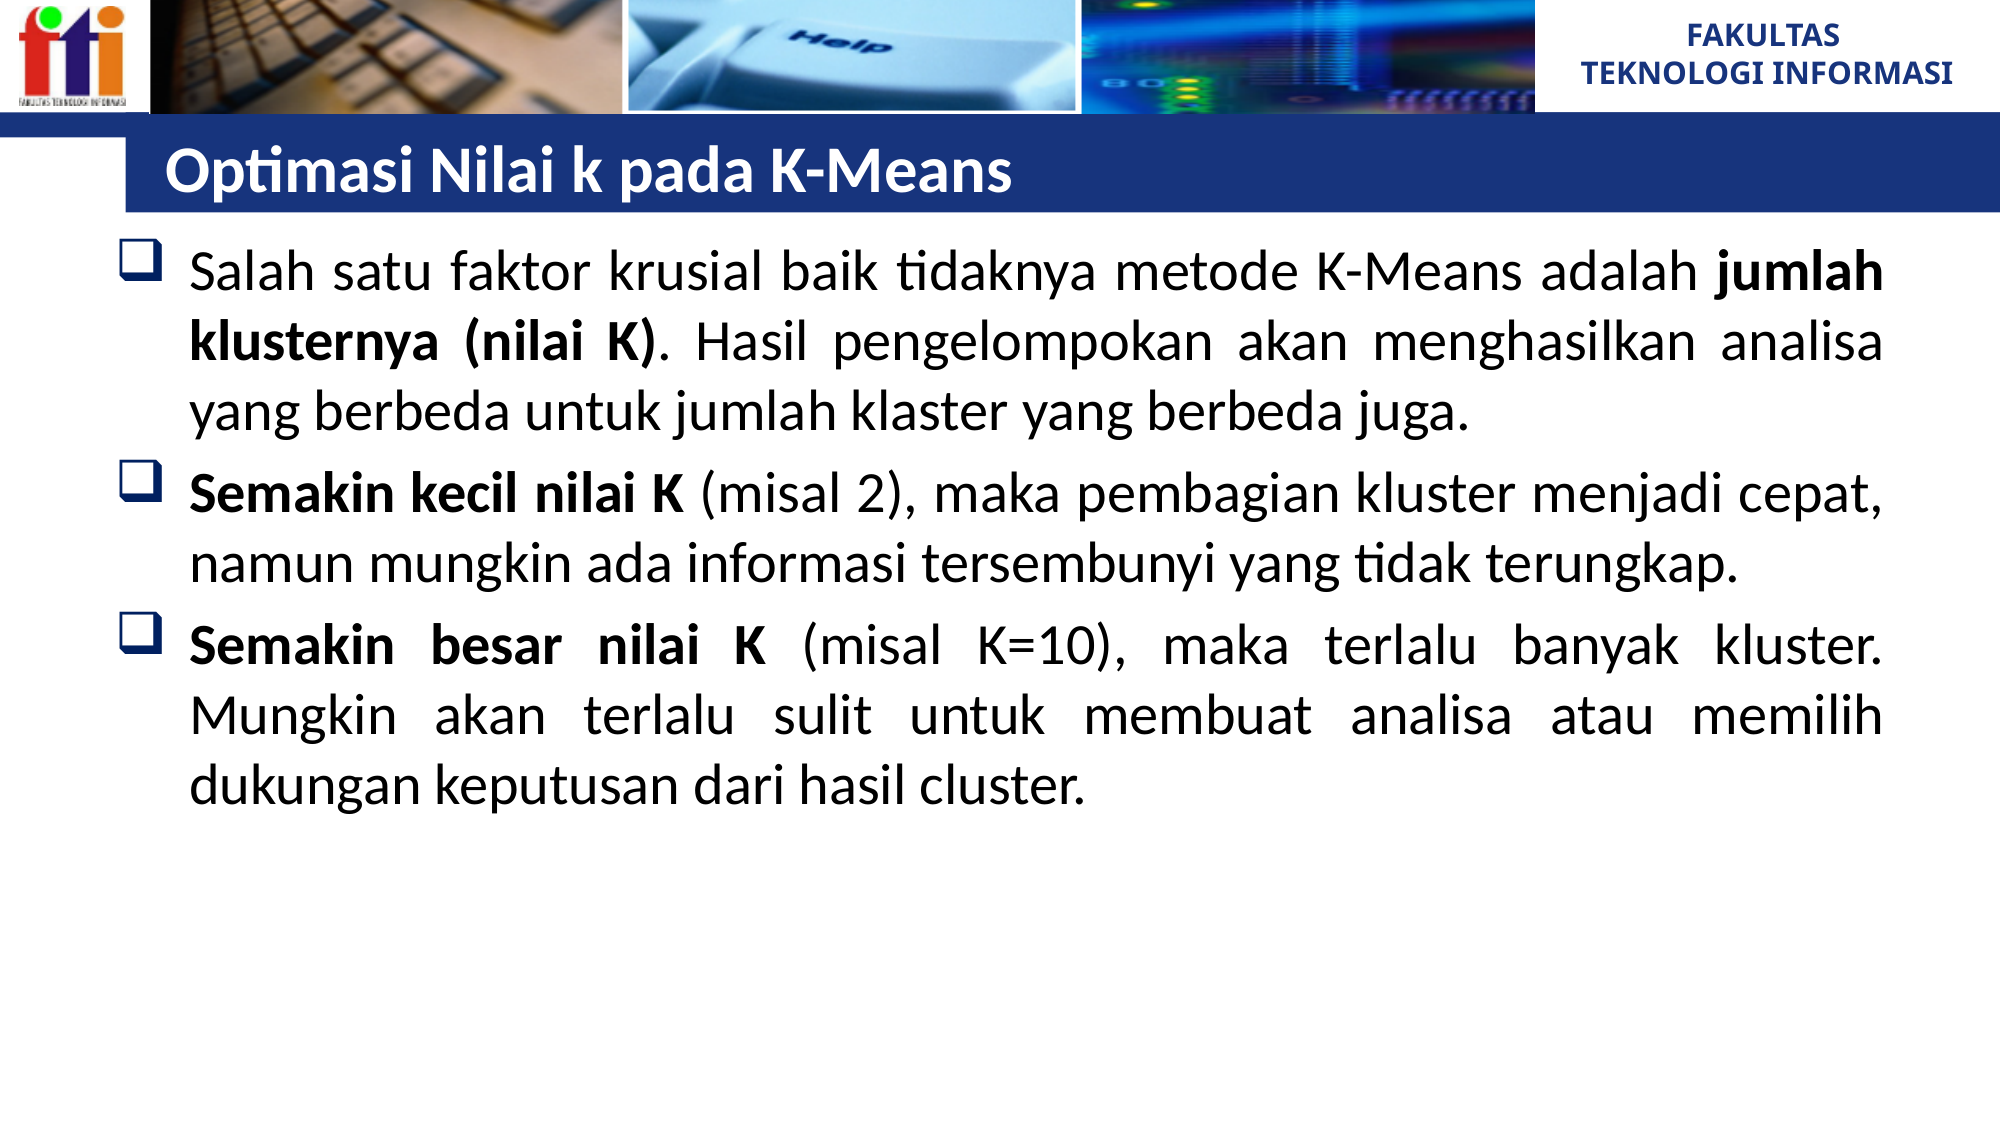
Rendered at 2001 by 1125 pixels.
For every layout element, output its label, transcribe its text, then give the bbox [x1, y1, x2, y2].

title Optimasi Nilai k pada K-Means [149, 119, 1934, 213]
picture [149, 0, 1535, 114]
list Salah satu faktor krusial baik tidaknya metode K-Means adalah jumlah klusternya (nilai K). Hasil pengelompokan akan menghasilkan analisa yang berbeda untuk jumlah klaster yang berbeda juga. Semakin kecil nilai K (misal 2), maka pembagian kluster menjadi cepat, namun mungkin ada informasi tersembunyi yang tidak terungkap. Semakin besar nilai K (misal K=10), maka terlalu banyak kluster. Mungkin akan terlalu sulit untuk membuat analisa atau memilih dukungan keputusan dari hasil cluster. [99, 224, 1901, 1038]
picture [19, 6, 126, 106]
